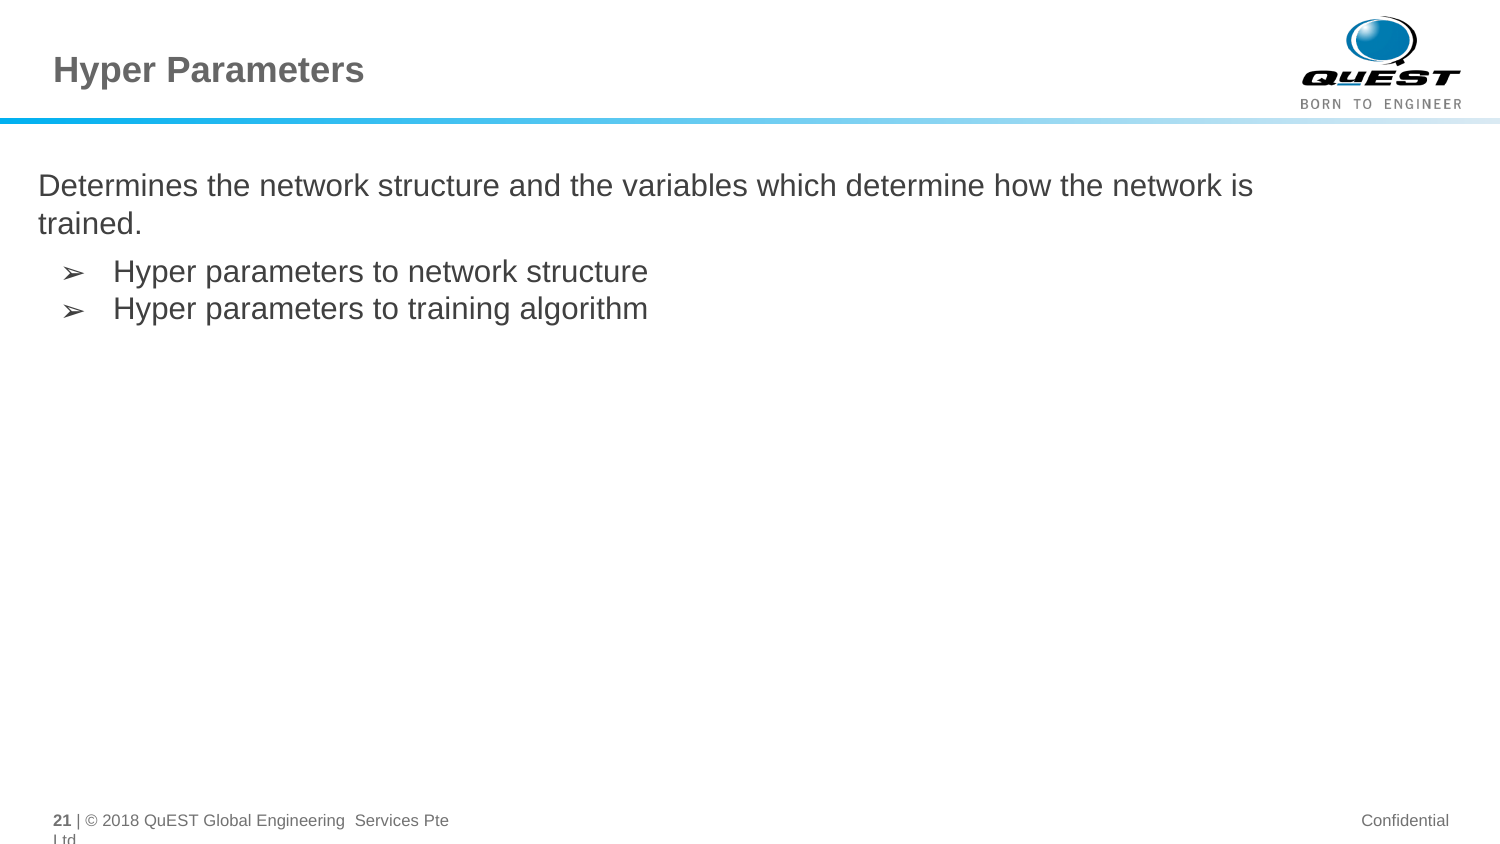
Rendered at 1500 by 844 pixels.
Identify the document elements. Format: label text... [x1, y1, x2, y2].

list Determines the network structure and the variables which determine how the network is trained. Hyper parameters to network structure Hyper parameters to training algorithm [32, 159, 1358, 739]
picture [1301, 16, 1461, 109]
title Hyper Parameters [41, 14, 1194, 104]
